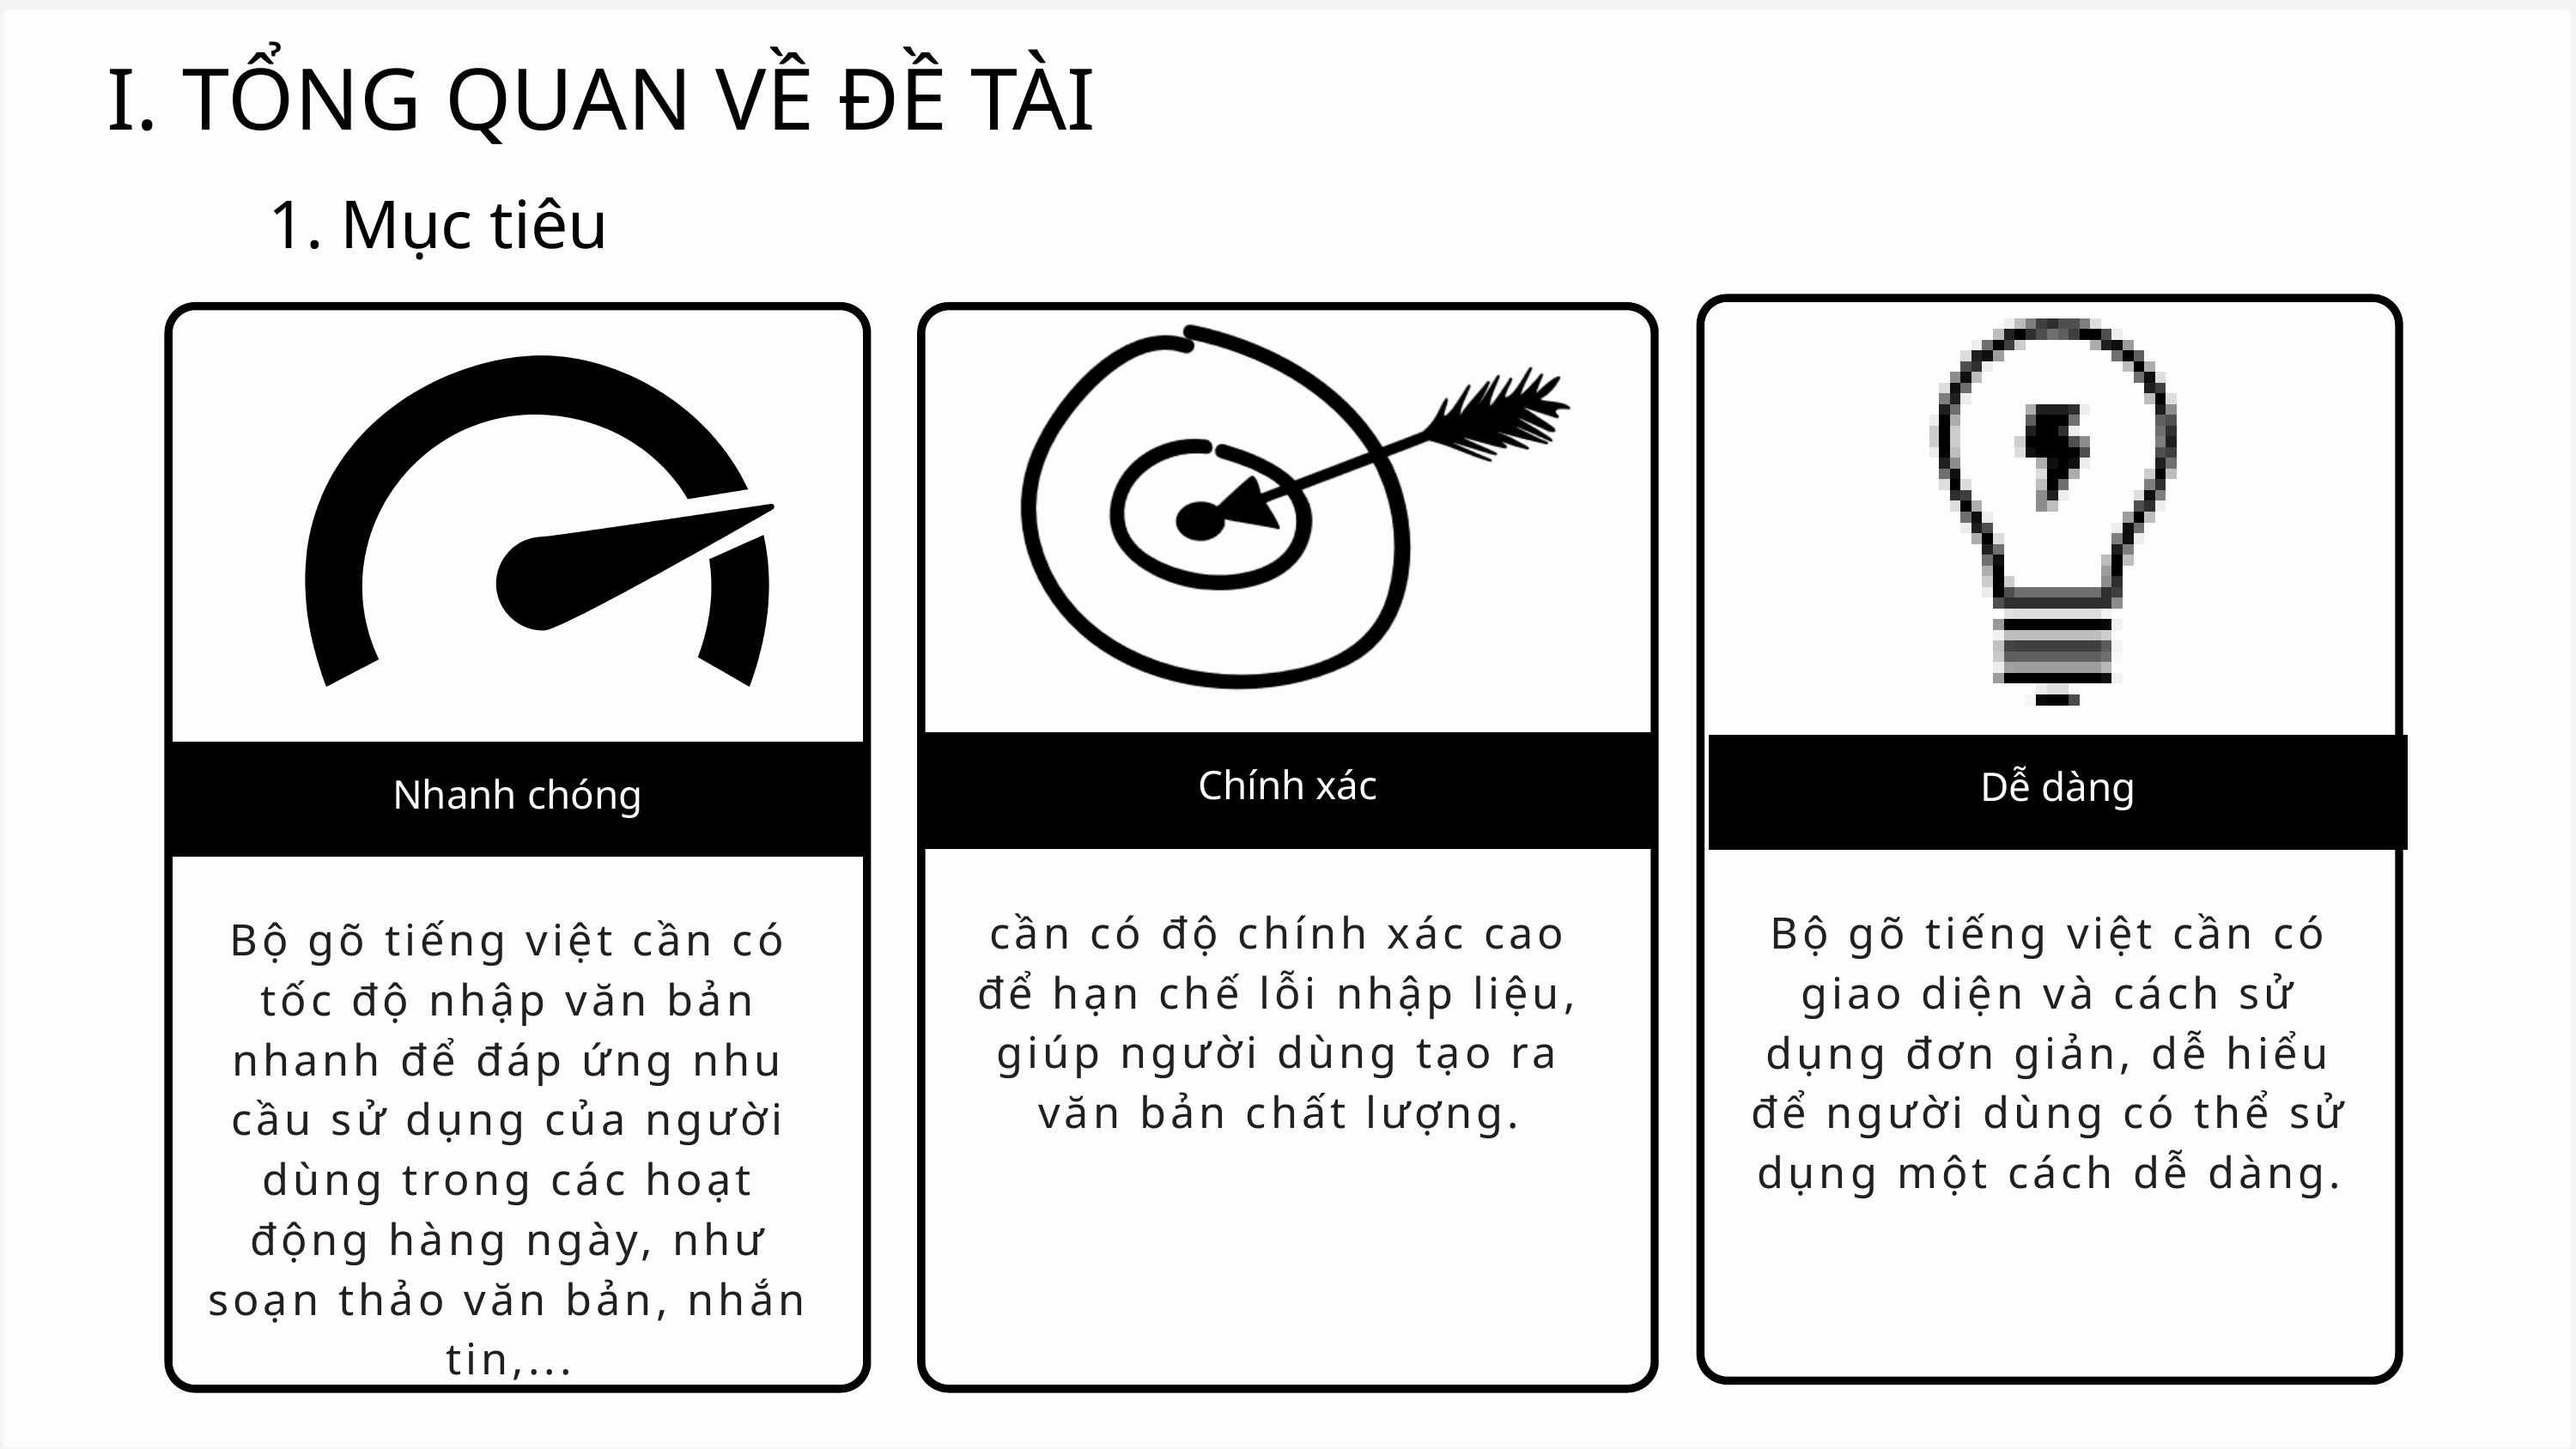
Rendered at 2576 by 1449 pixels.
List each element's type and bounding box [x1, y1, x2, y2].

text_box [167, 289, 867, 1390]
text_box [1700, 281, 2409, 1381]
text_box [3, 0, 2572, 1449]
text_box [920, 289, 1656, 1390]
